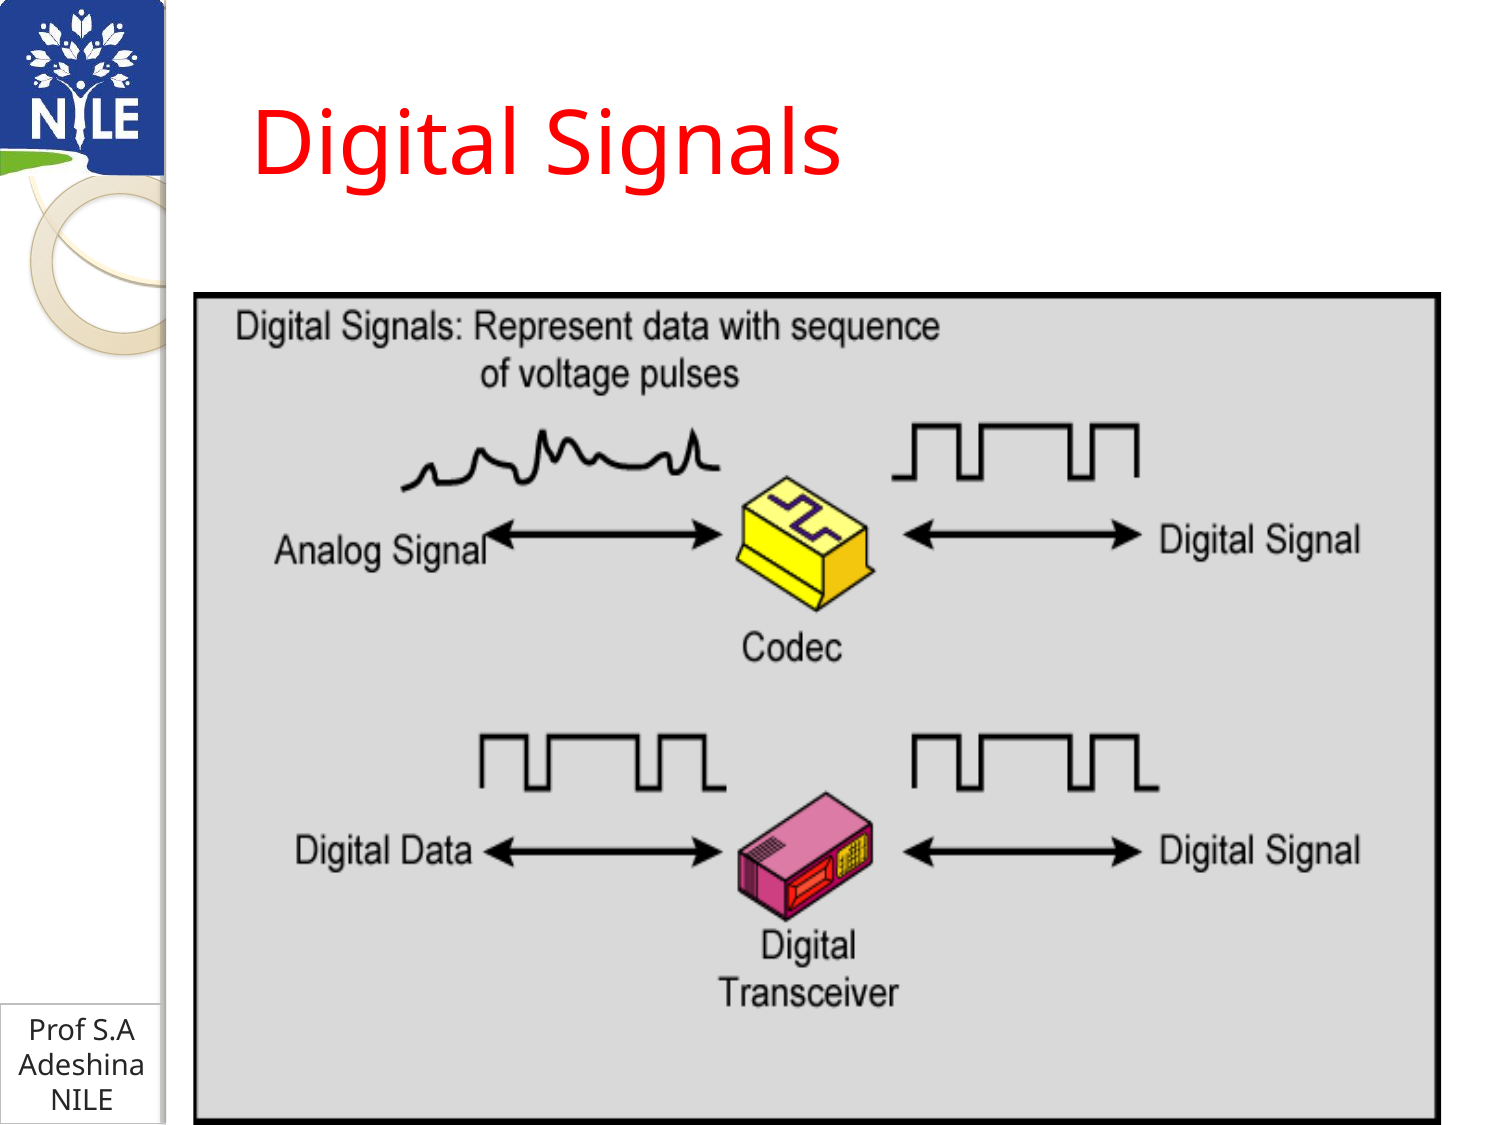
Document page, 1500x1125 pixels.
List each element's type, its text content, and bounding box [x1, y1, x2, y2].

text_box Prof S.A Adeshina NILE [0, 1003, 164, 1124]
picture [0, 0, 164, 176]
picture [193, 292, 1442, 1125]
title Digital Signals [235, 45, 1466, 233]
